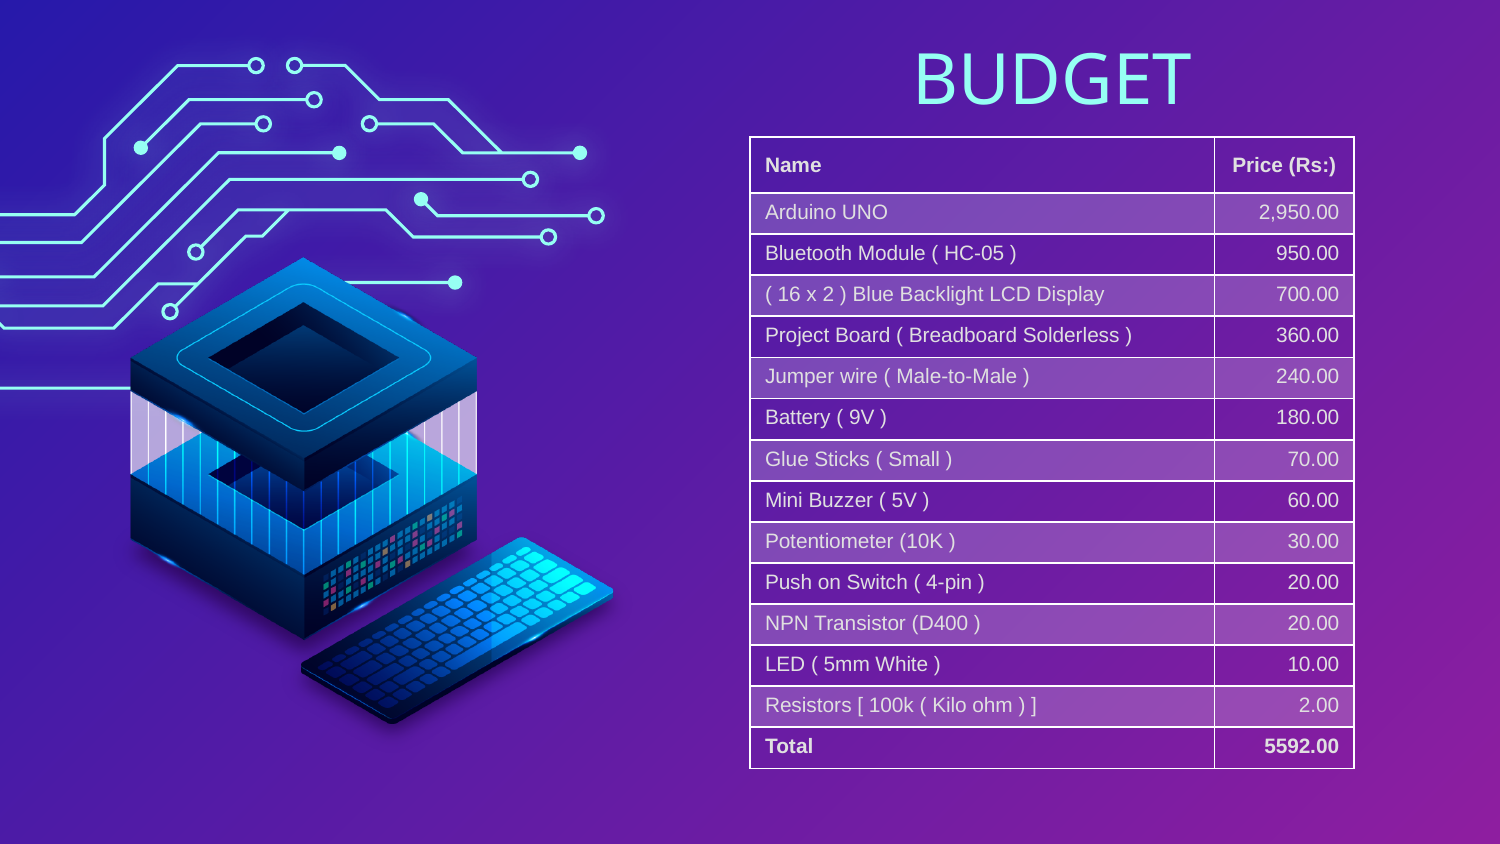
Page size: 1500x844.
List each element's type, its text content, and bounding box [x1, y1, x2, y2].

table_cell 20.00 [1215, 564, 1353, 603]
table_cell 60.00 [1215, 482, 1353, 521]
table_cell LED ( 5mm White ) [751, 646, 1214, 685]
table_cell Jumper wire ( Male-to-Male ) [751, 358, 1214, 398]
table_cell Push on Switch ( 4-pin ) [751, 564, 1214, 603]
table_cell 10.00 [1215, 646, 1353, 685]
table_cell ( 16 x 2 ) Blue Backlight LCD Display [751, 276, 1214, 315]
title BUDGET [675, 34, 1429, 129]
table_cell 20.00 [1215, 605, 1353, 644]
table_cell 240.00 [1215, 358, 1353, 398]
table_cell 950.00 [1215, 235, 1353, 274]
table_header Price (Rs:) [1215, 138, 1353, 192]
table_cell 700.00 [1215, 276, 1353, 315]
table_cell Arduino UNO [751, 194, 1214, 233]
table_cell 2,950.00 [1215, 194, 1353, 233]
table_cell 5592.00 [1215, 728, 1353, 768]
picture [31, 209, 665, 774]
table_cell 30.00 [1215, 523, 1353, 562]
table_cell Glue Sticks ( Small ) [751, 441, 1214, 480]
table_cell Battery ( 9V ) [751, 399, 1214, 439]
table_cell Project Board ( Breadboard Solderless ) [751, 317, 1214, 357]
table_cell 360.00 [1215, 317, 1353, 357]
table_cell Potentiometer (10K ) [751, 523, 1214, 562]
table_cell 70.00 [1215, 441, 1353, 480]
table_cell 180.00 [1215, 399, 1353, 439]
table_cell Resistors [ 100k ( Kilo ohm ) ] [751, 687, 1214, 726]
table_cell 2.00 [1215, 687, 1353, 726]
table_cell Mini Buzzer ( 5V ) [751, 482, 1214, 521]
table_cell Bluetooth Module ( HC-05 ) [751, 235, 1214, 274]
table_header Name [751, 138, 1214, 192]
table_cell NPN Transistor (D400 ) [751, 605, 1214, 644]
table_cell Total [751, 728, 1214, 768]
